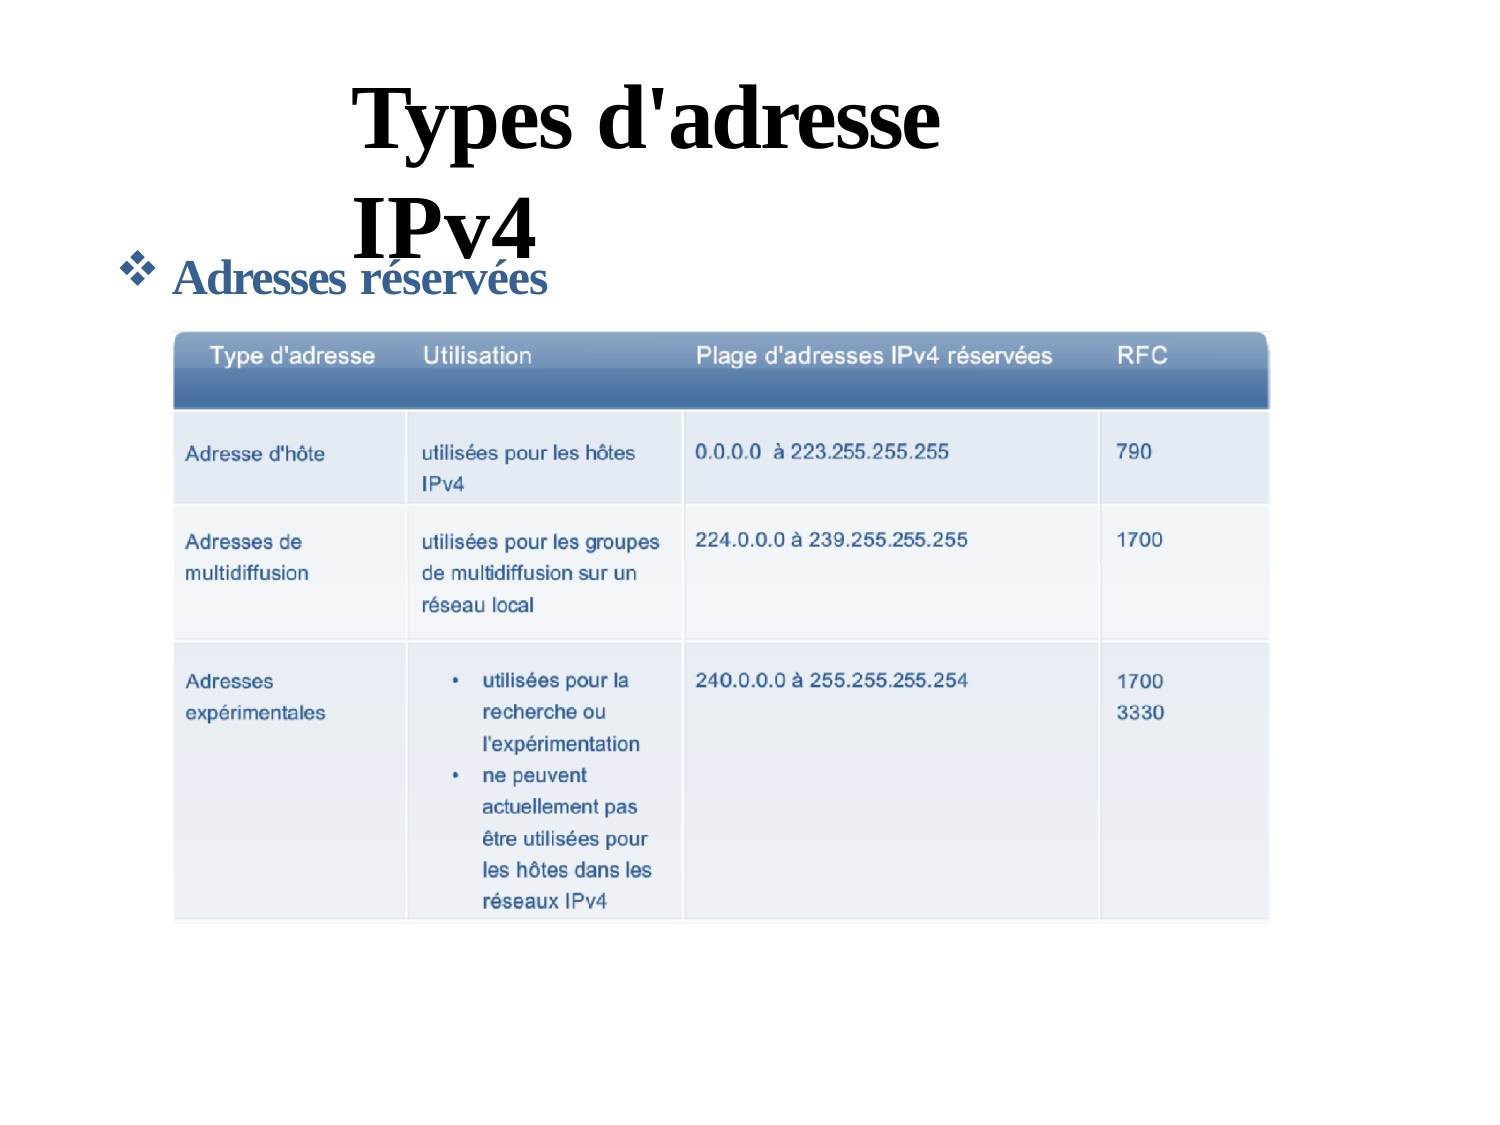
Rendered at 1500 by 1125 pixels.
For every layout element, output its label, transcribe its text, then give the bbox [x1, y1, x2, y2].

title Types d'adresse IPv4 [349, 54, 1151, 277]
text_box [170, 331, 1271, 924]
text_box Adresses réservées [113, 242, 549, 305]
